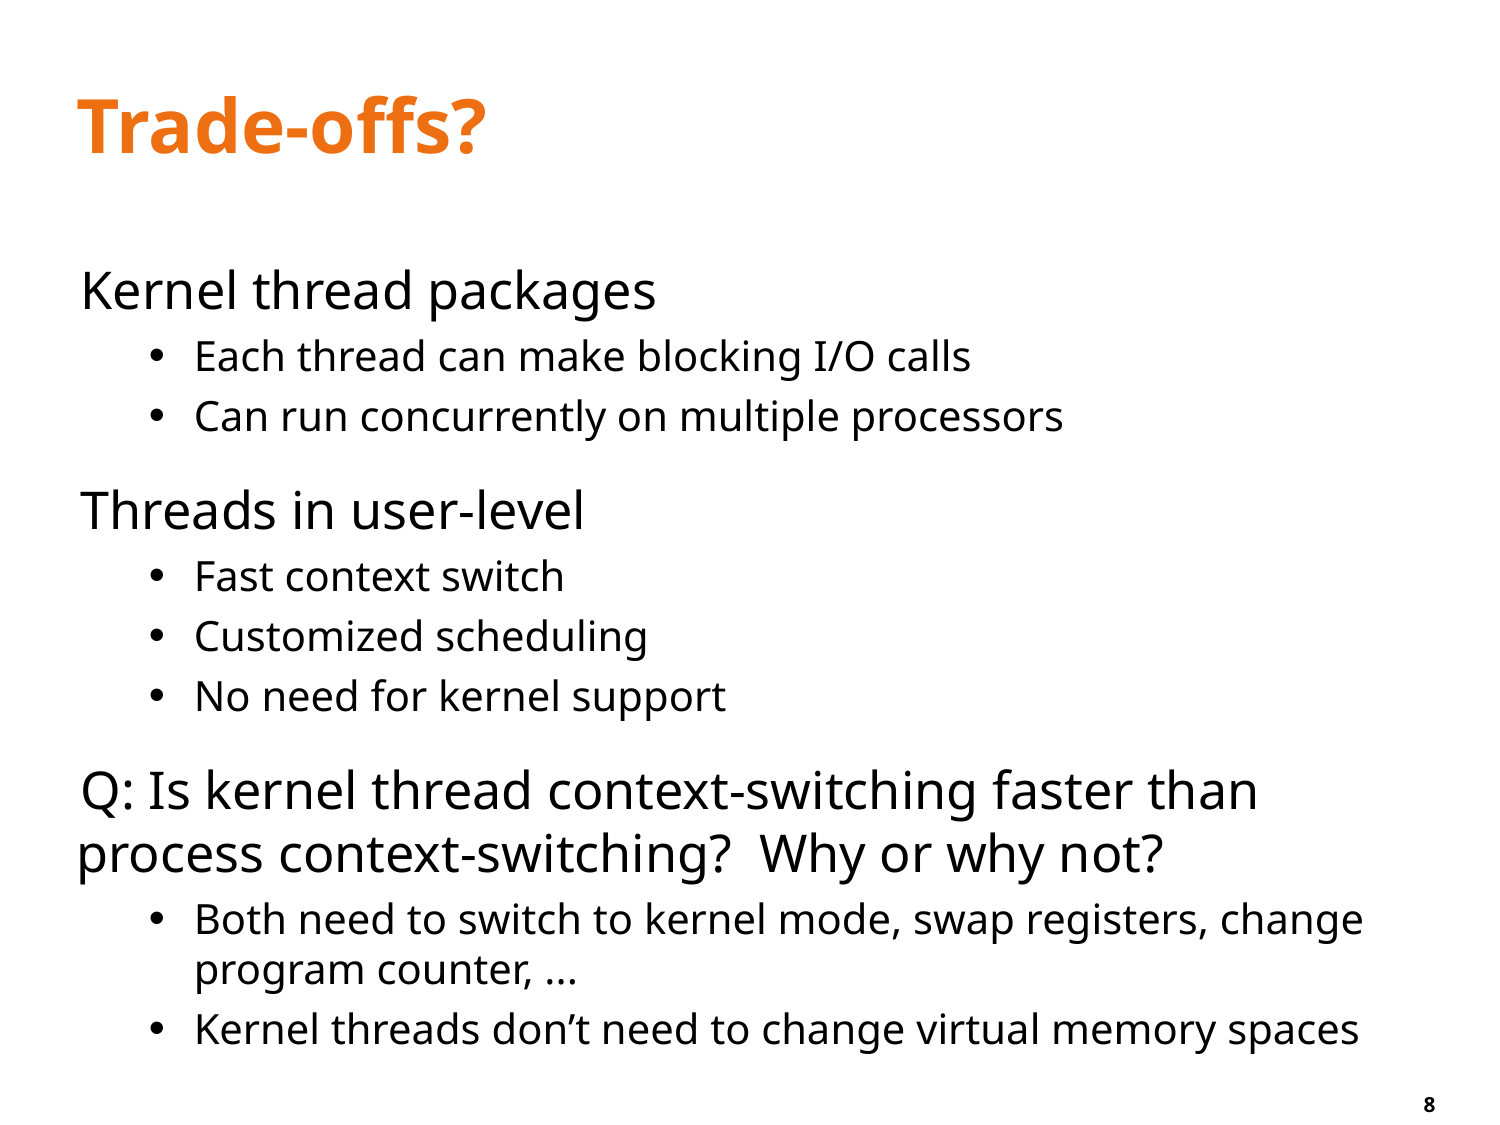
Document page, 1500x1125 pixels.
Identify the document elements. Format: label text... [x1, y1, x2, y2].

title Trade-offs? [61, 60, 1438, 187]
list Kernel thread packages Each thread can make blocking I/O calls Can run concurrently on multiple processors Threads in user-level Fast context switch Customized scheduling No need for kernel support Q: Is kernel thread context-switching faster than process context-switching? Why or why not? Both need to switch to kernel mode, swap registers, change program counter, ... Kernel threads don’t need to change virtual memory spaces [61, 249, 1438, 1063]
